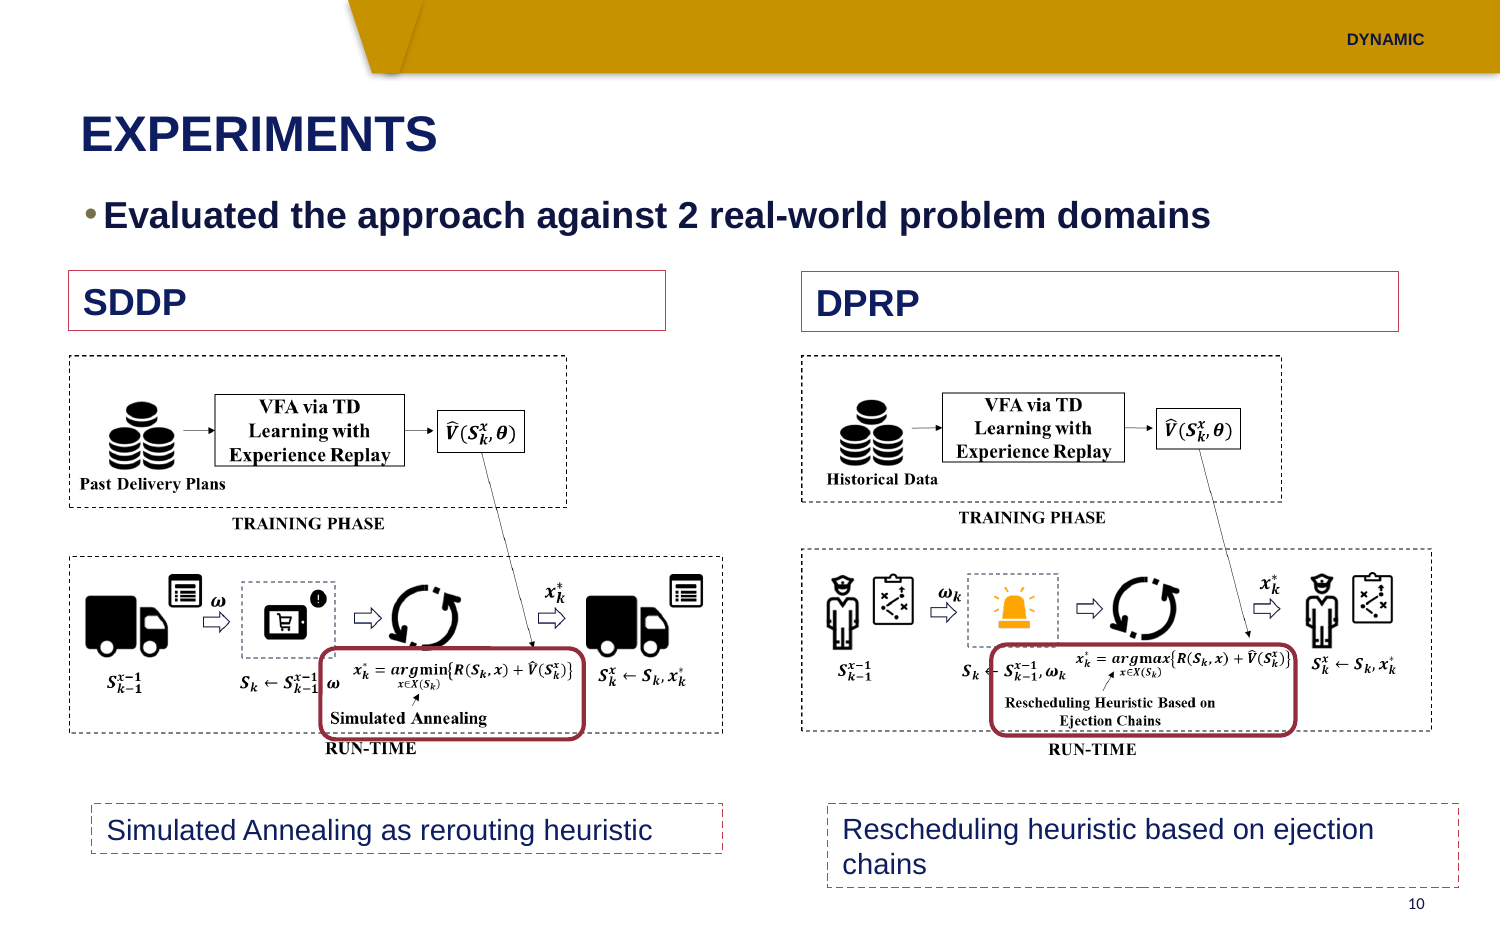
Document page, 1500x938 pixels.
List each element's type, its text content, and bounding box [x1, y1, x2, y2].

slide_number 10 [1350, 893, 1425, 938]
text_box Rescheduling heuristic based on ejection chains [827, 803, 1459, 888]
text_box DPRP [801, 271, 1399, 332]
picture [800, 354, 1433, 769]
text_box DYNAMIC [1280, 28, 1491, 56]
text_box Simulated Annealing as rerouting heuristic [91, 803, 723, 854]
list Evaluated the approach against 2 real-world problem domains [84, 190, 1351, 843]
picture [67, 354, 724, 769]
text_box SDDP [68, 270, 666, 331]
title EXPERIMENTS [80, 101, 1347, 173]
